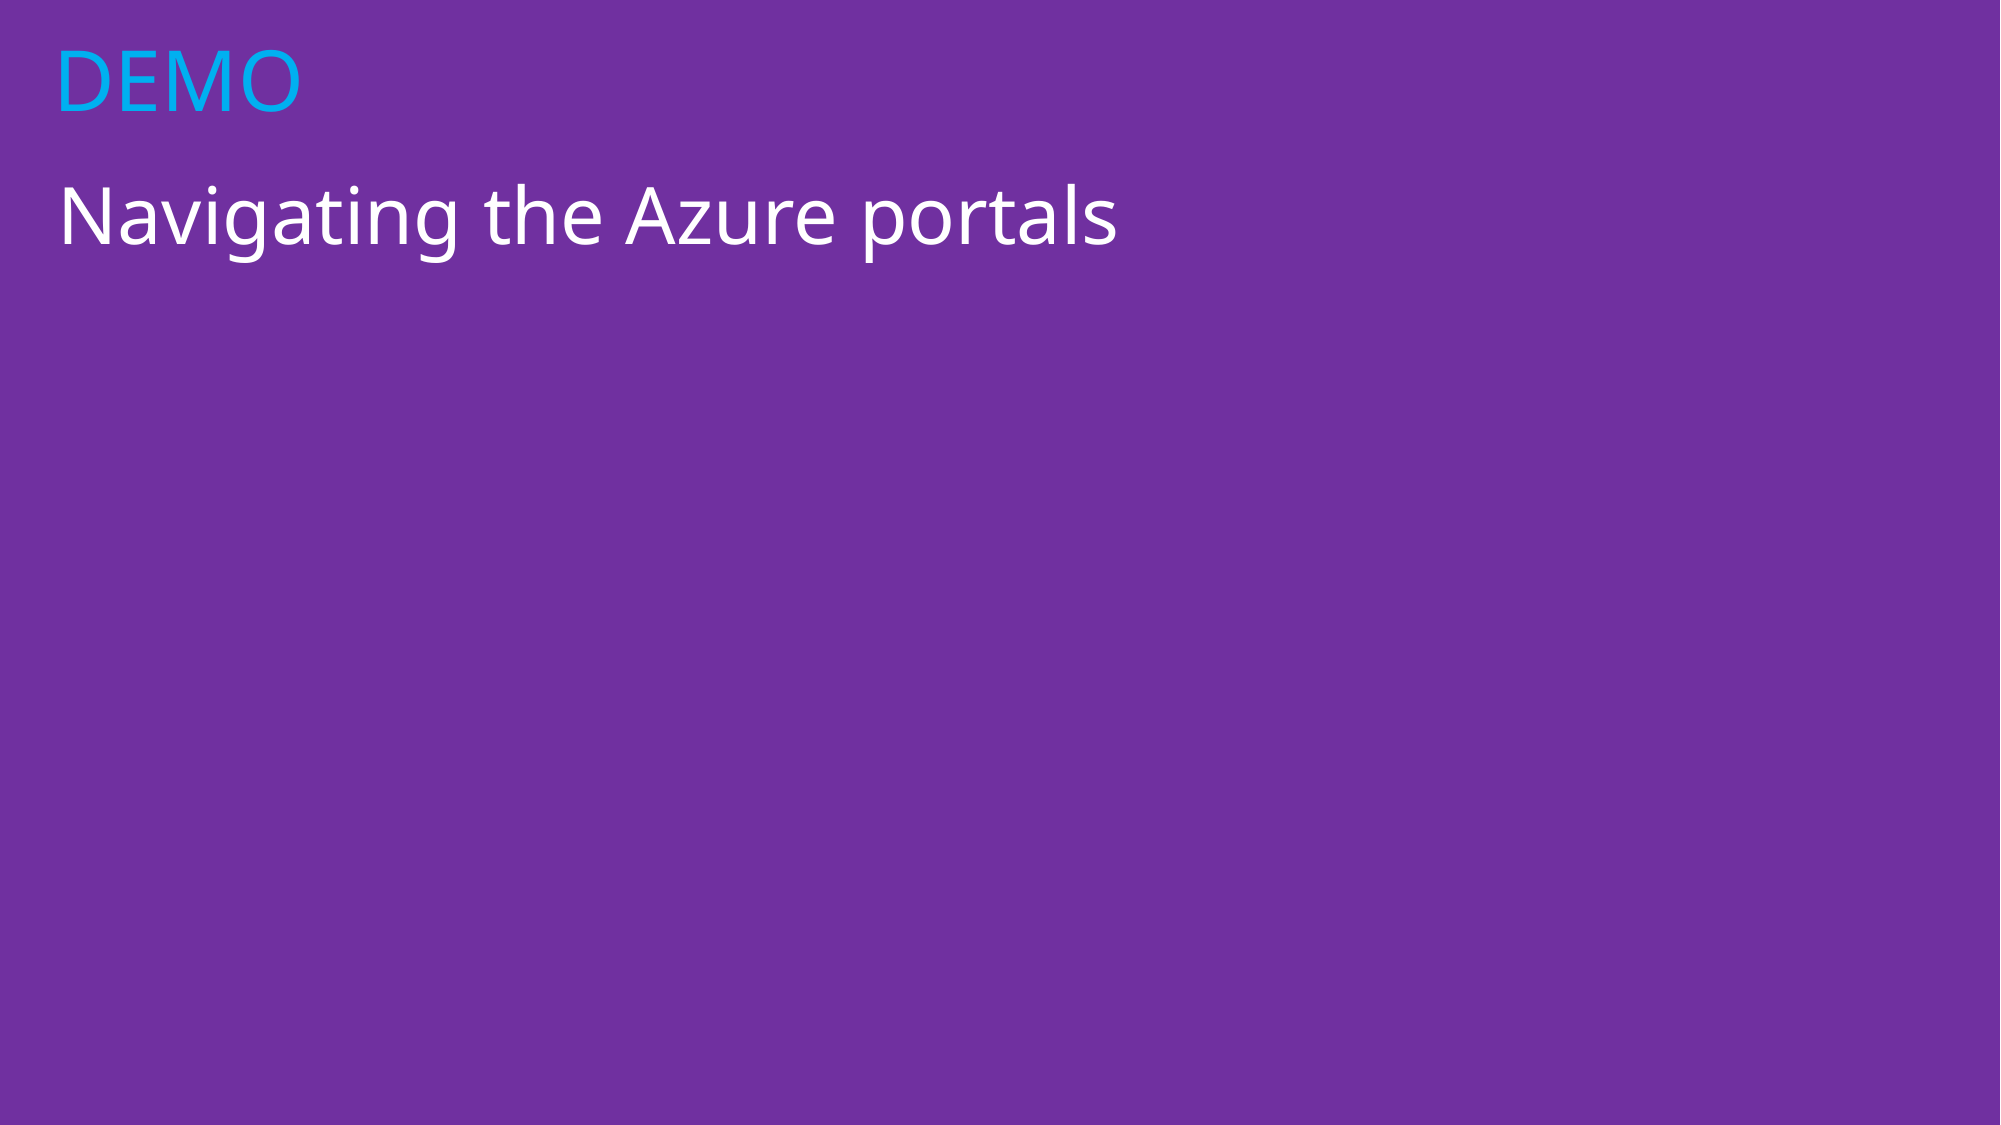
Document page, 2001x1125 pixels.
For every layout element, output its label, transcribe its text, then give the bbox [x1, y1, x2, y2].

title Navigating the Azure portals [57, 179, 1891, 347]
